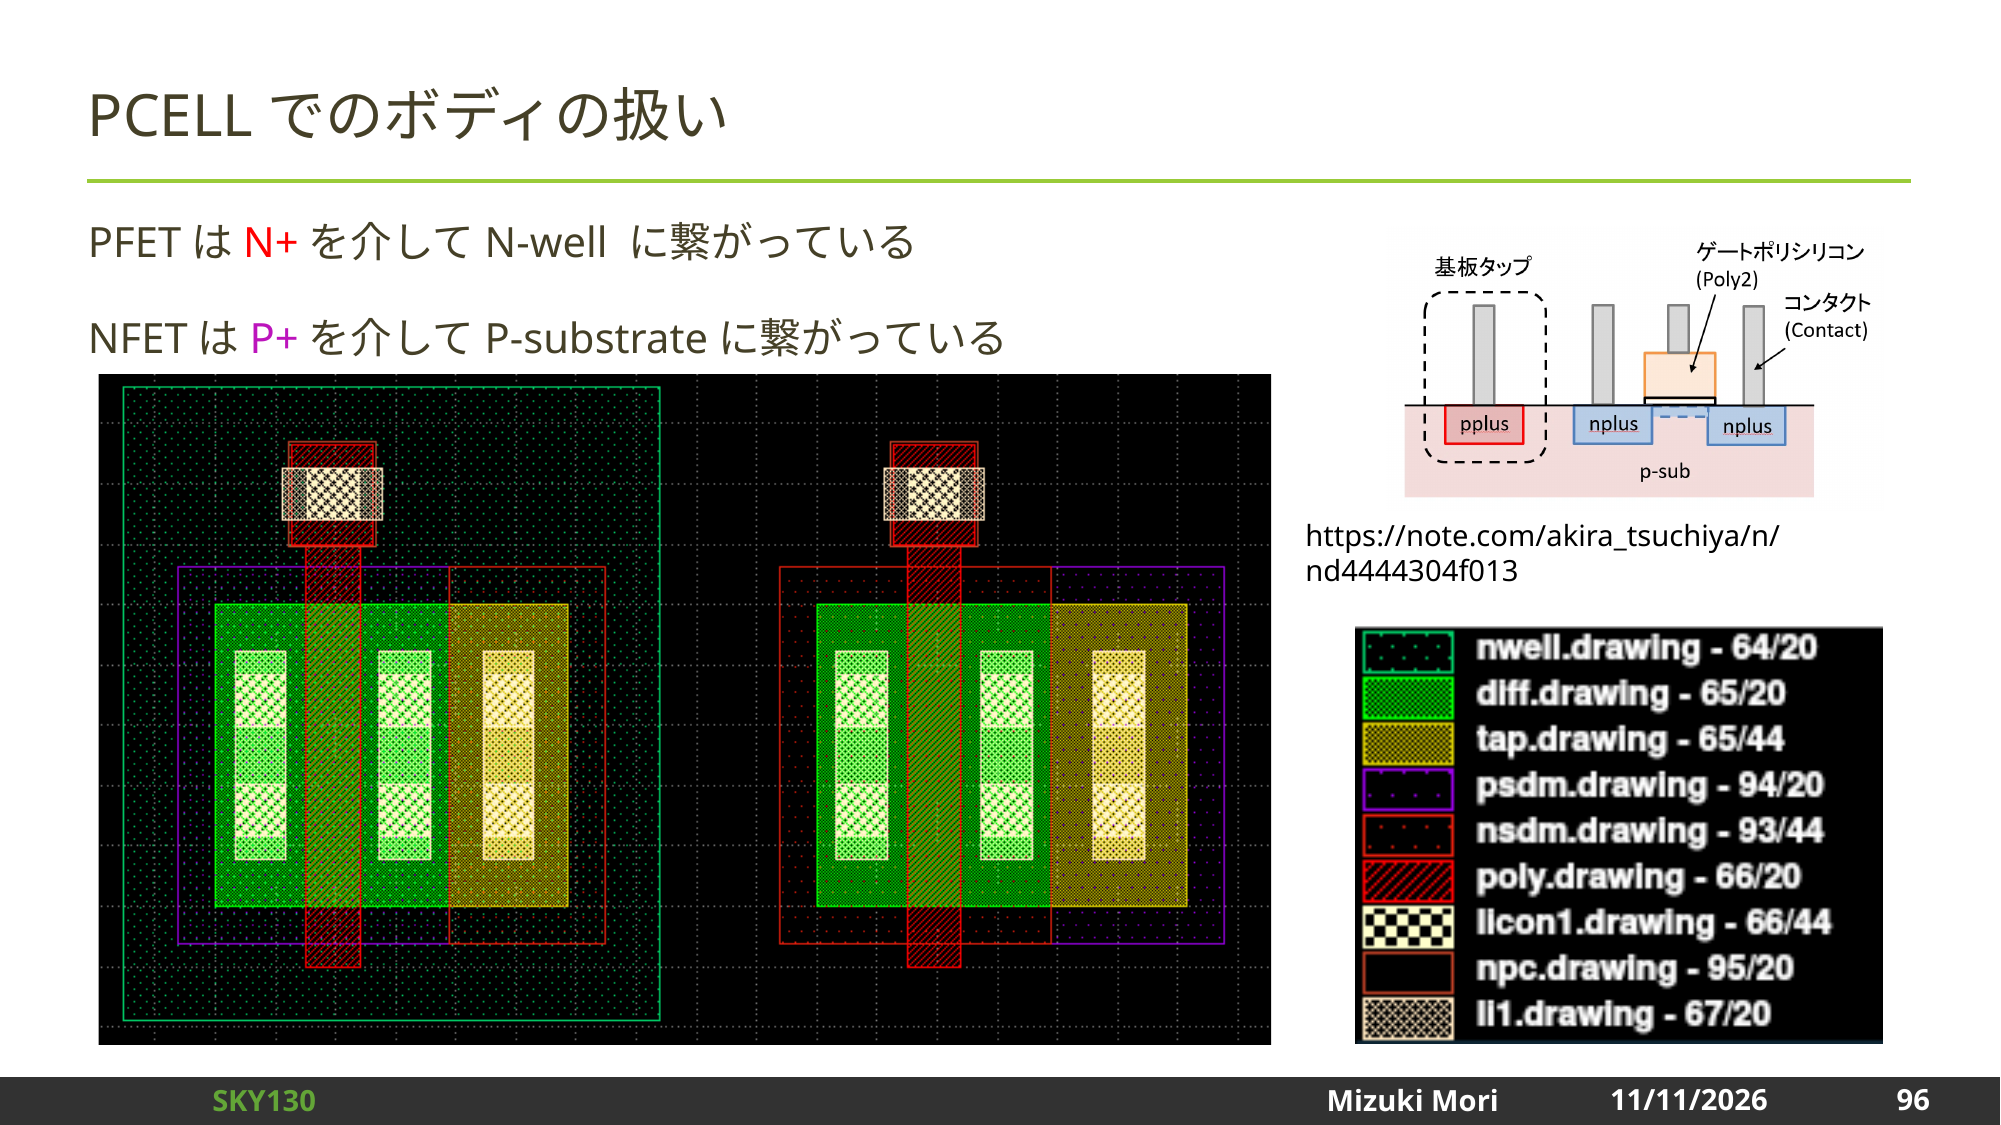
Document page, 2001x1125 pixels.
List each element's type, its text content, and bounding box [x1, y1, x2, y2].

picture [1355, 626, 1884, 1045]
picture [1386, 226, 1884, 511]
picture [98, 374, 1272, 1045]
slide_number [1550, 1077, 1826, 1125]
text_box https://note.com/akira_tsuchiya/n/nd4444304f013 [1290, 509, 1980, 595]
title PCELLでのボディの扱い [72, 70, 1912, 163]
picture [0, 1077, 1550, 1125]
list PFETはN+を介してN-well に繋がっている NFETはP+を介してP-substrateに繋がっている [72, 208, 1912, 964]
slide_number 96 [1826, 1076, 2000, 1125]
